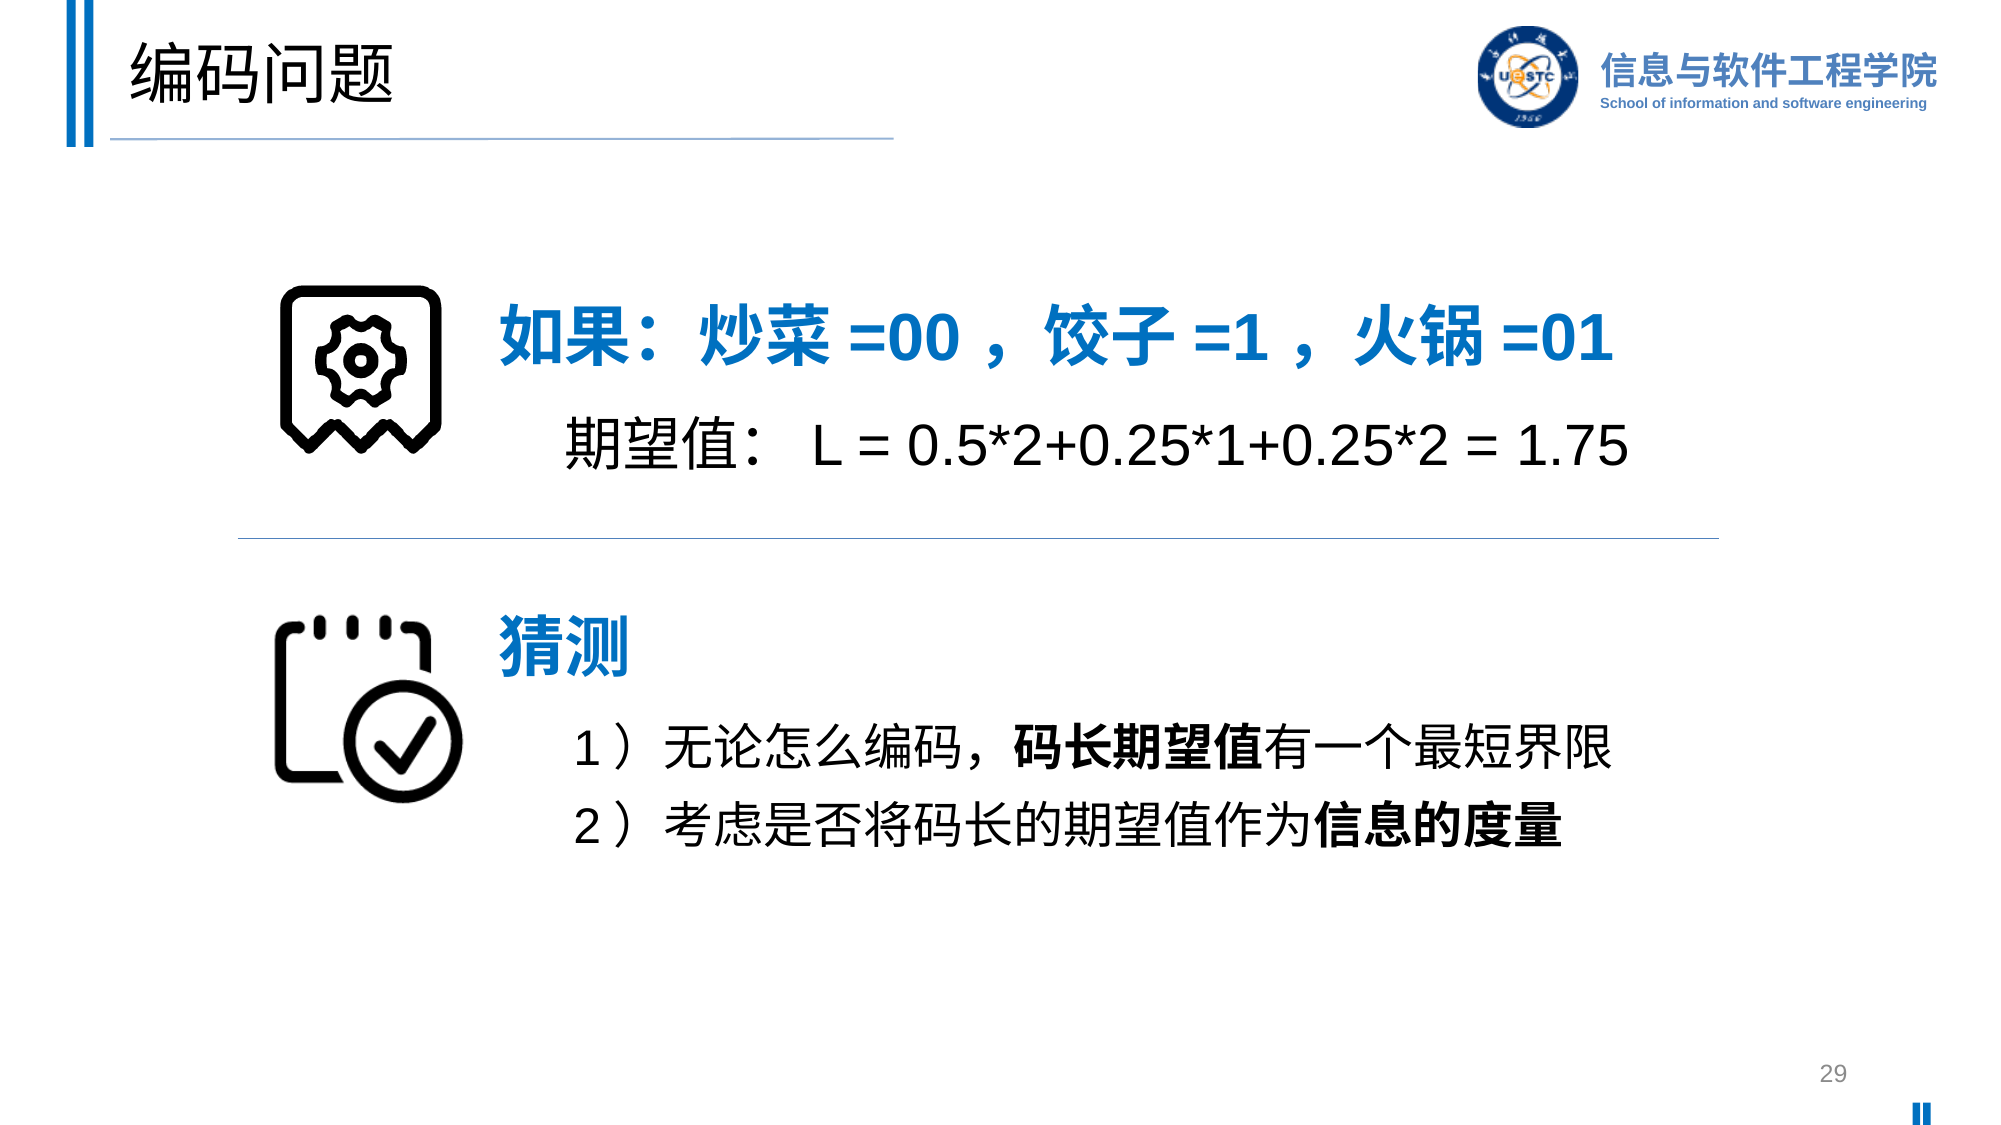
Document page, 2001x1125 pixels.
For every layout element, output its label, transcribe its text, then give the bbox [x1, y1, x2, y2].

title 编码问题 [113, 10, 1839, 143]
picture [268, 276, 453, 462]
list 如果：炒菜=00，饺子=1，火锅=01 期望值：L = 0.5*2+0.25*1+0.25*2 = 1.75 猜测 1）无论怎么编码，码长期望值有一个最短界限 2）考虑是否将码长的期望值作为信息的度量 [483, 261, 1650, 538]
list 如果：炒菜=00，饺子=1，火锅=01 期望值：L = 0.5*2+0.25*1+0.25*2 = 1.75 猜测 1）无论怎么编码，码长期望值有一个最短界限 2）考虑是否将码长的期望值作为信息的度量 [483, 539, 1650, 971]
picture [254, 594, 484, 824]
slide_number 29 [1412, 1042, 1863, 1103]
